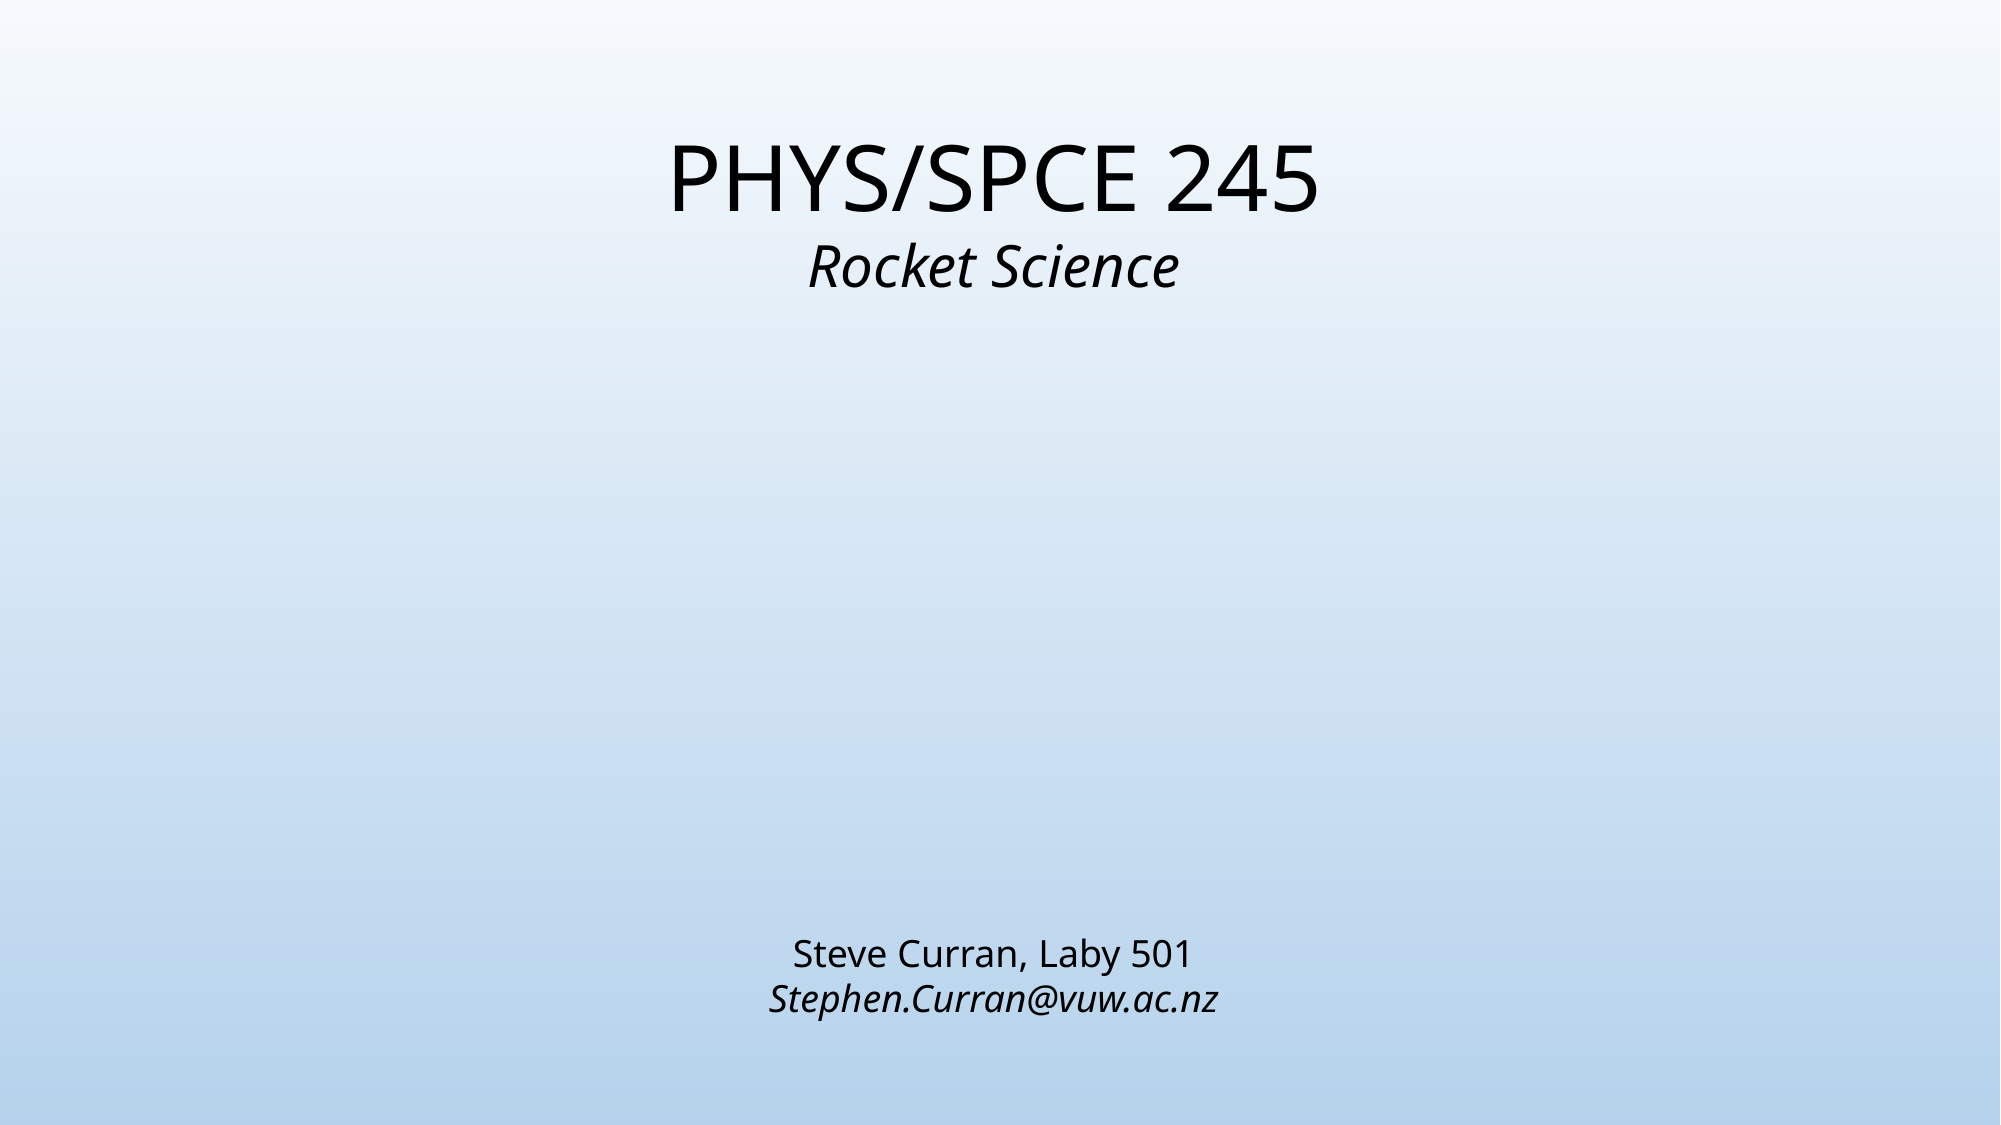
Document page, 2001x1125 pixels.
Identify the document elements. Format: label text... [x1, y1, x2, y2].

text_box Steve Curran, Laby 501 Stephen.Curran@vuw.ac.nz [345, 922, 1643, 1028]
text_box PHYS/SPCE 245 Rocket Science [345, 111, 1643, 307]
